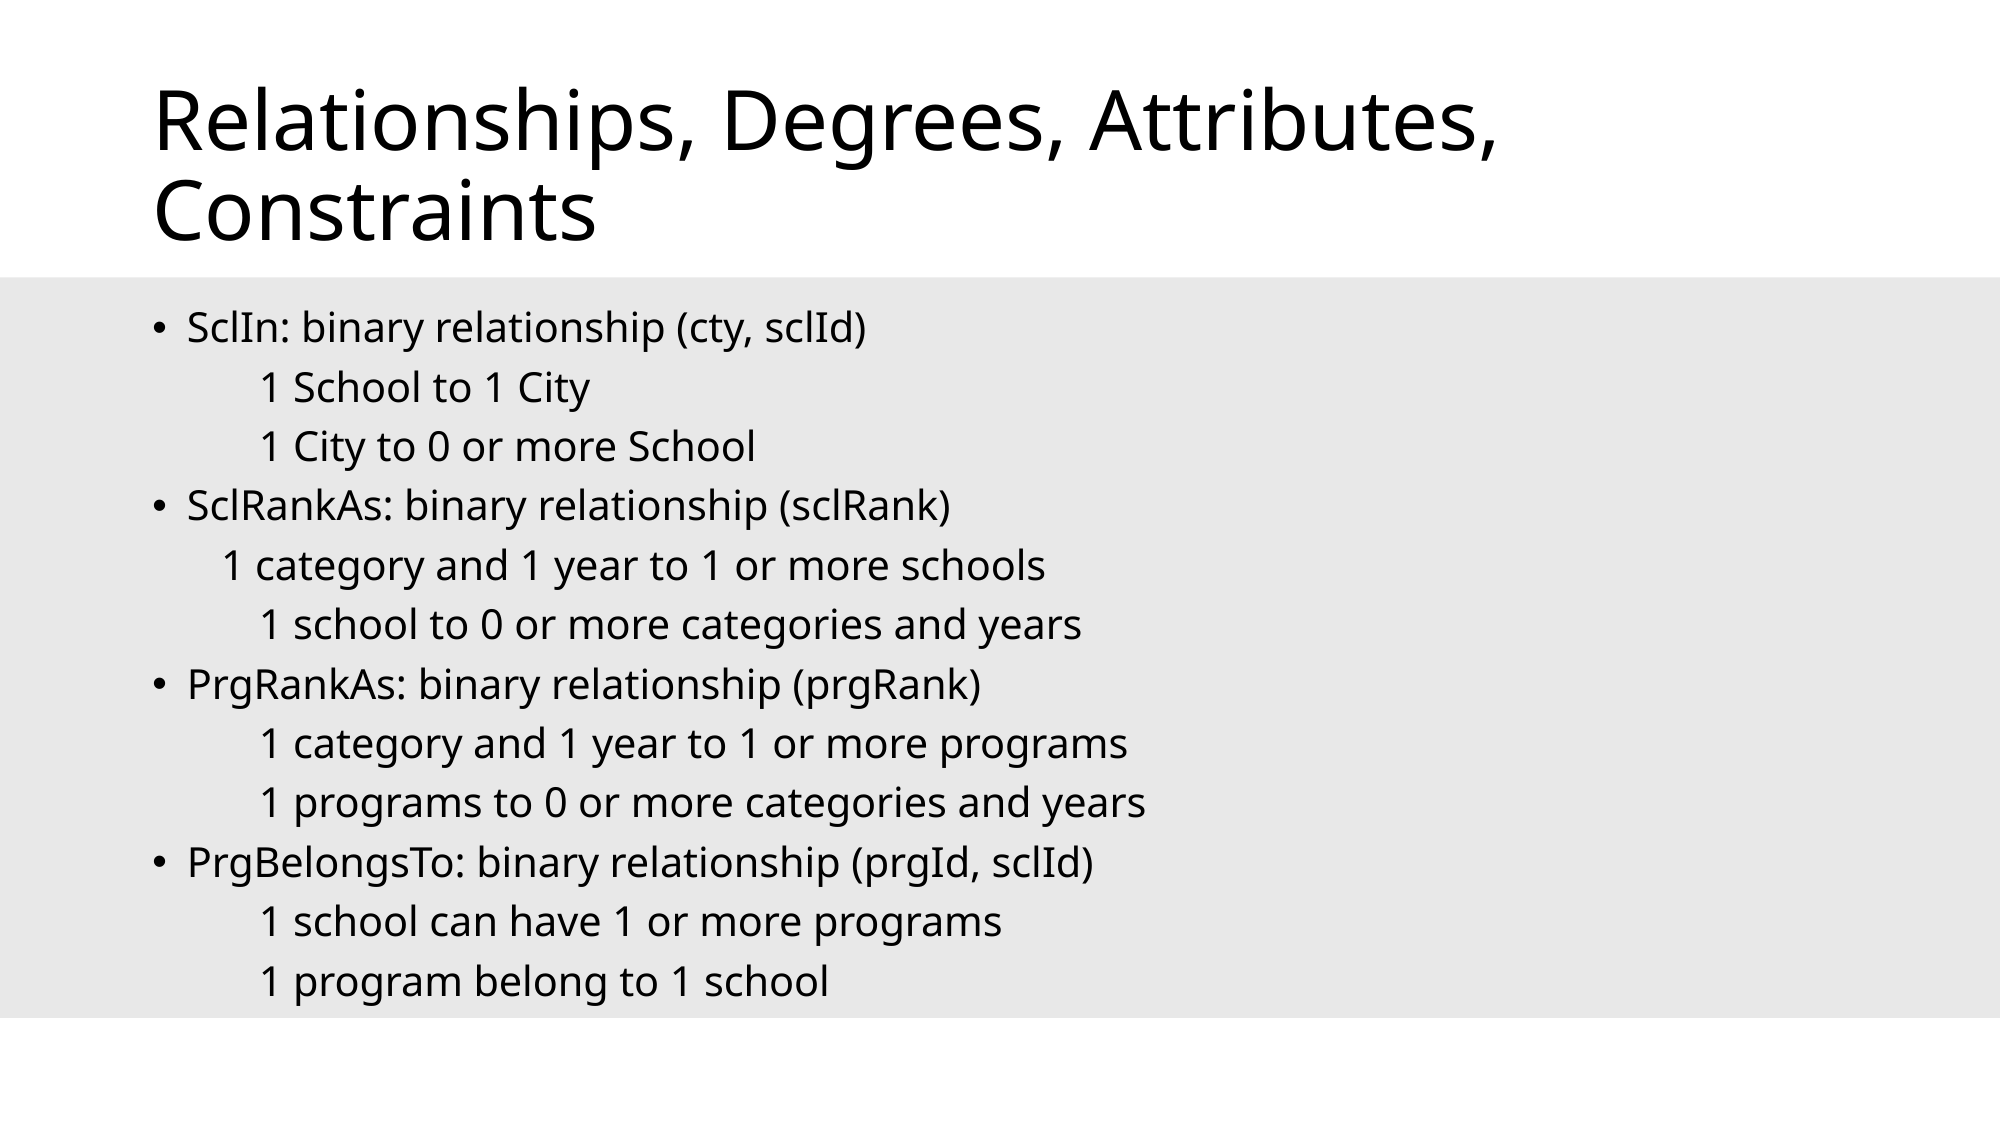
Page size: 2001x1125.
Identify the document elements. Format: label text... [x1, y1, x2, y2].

title Relationships, Degrees, Attributes, Constraints [137, 59, 1863, 278]
list SclIn: binary relationship (cty, sclId) 1 School to 1 City 1 City to 0 or more School SclRankAs: binary relationship (sclRank) 1 category and 1 year to 1 or more schools 1 school to 0 or more categories and years PrgRankAs: binary relationship (prgRank) 1 category and 1 year to 1 or more programs 1 programs to 0 or more categories and years PrgBelongsTo: binary relationship (prgId, sclId) 1 school can have 1 or more programs 1 program belong to 1 school [137, 299, 1863, 1014]
text_box [0, 276, 2000, 1019]
